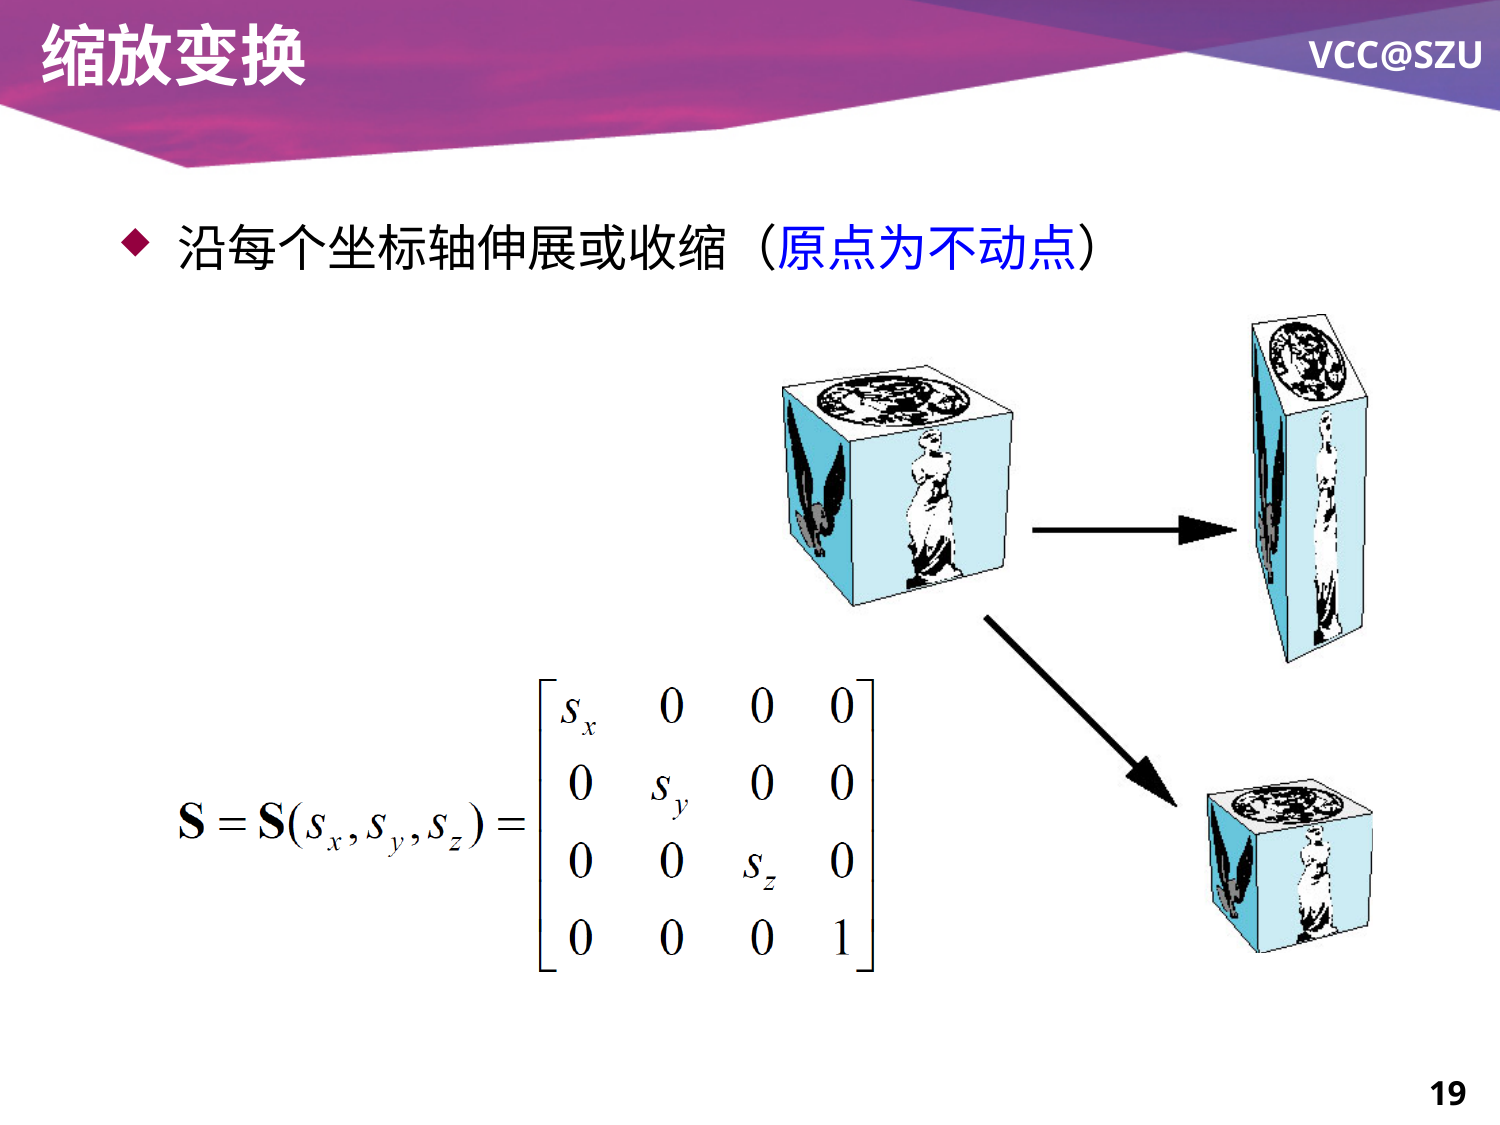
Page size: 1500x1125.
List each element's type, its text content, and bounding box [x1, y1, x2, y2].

slide_number 19 [1384, 1065, 1500, 1125]
picture [0, 0, 1500, 1125]
title 缩放变换 [25, 15, 1320, 104]
list 沿每个坐标轴伸展或收缩（原点为不动点） [103, 216, 1397, 930]
